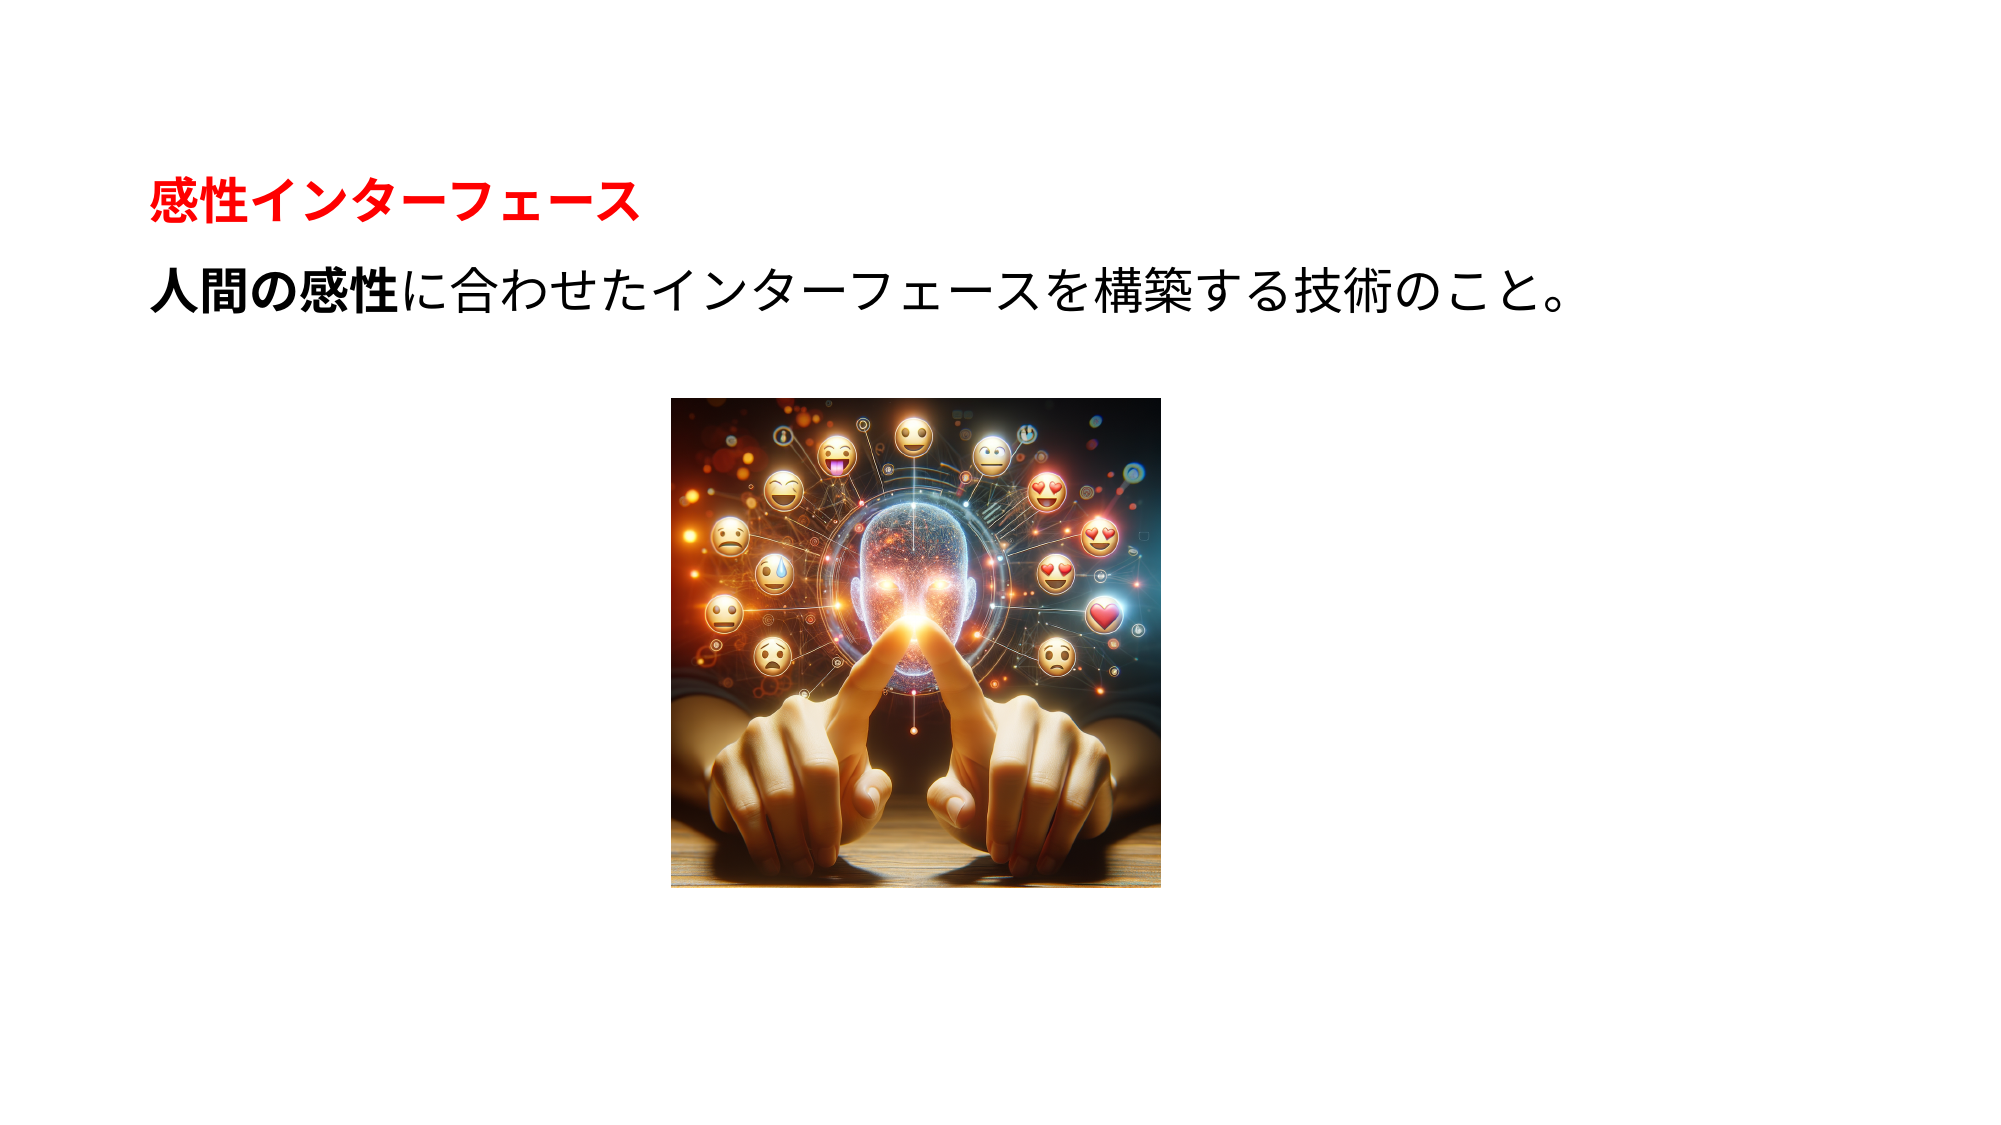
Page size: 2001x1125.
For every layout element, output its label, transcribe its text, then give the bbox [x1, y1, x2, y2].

picture [670, 398, 1161, 888]
text_box 感性インターフェース 人間の感性に合わせたインターフェースを構築する技術のこと。 [134, 162, 1866, 328]
